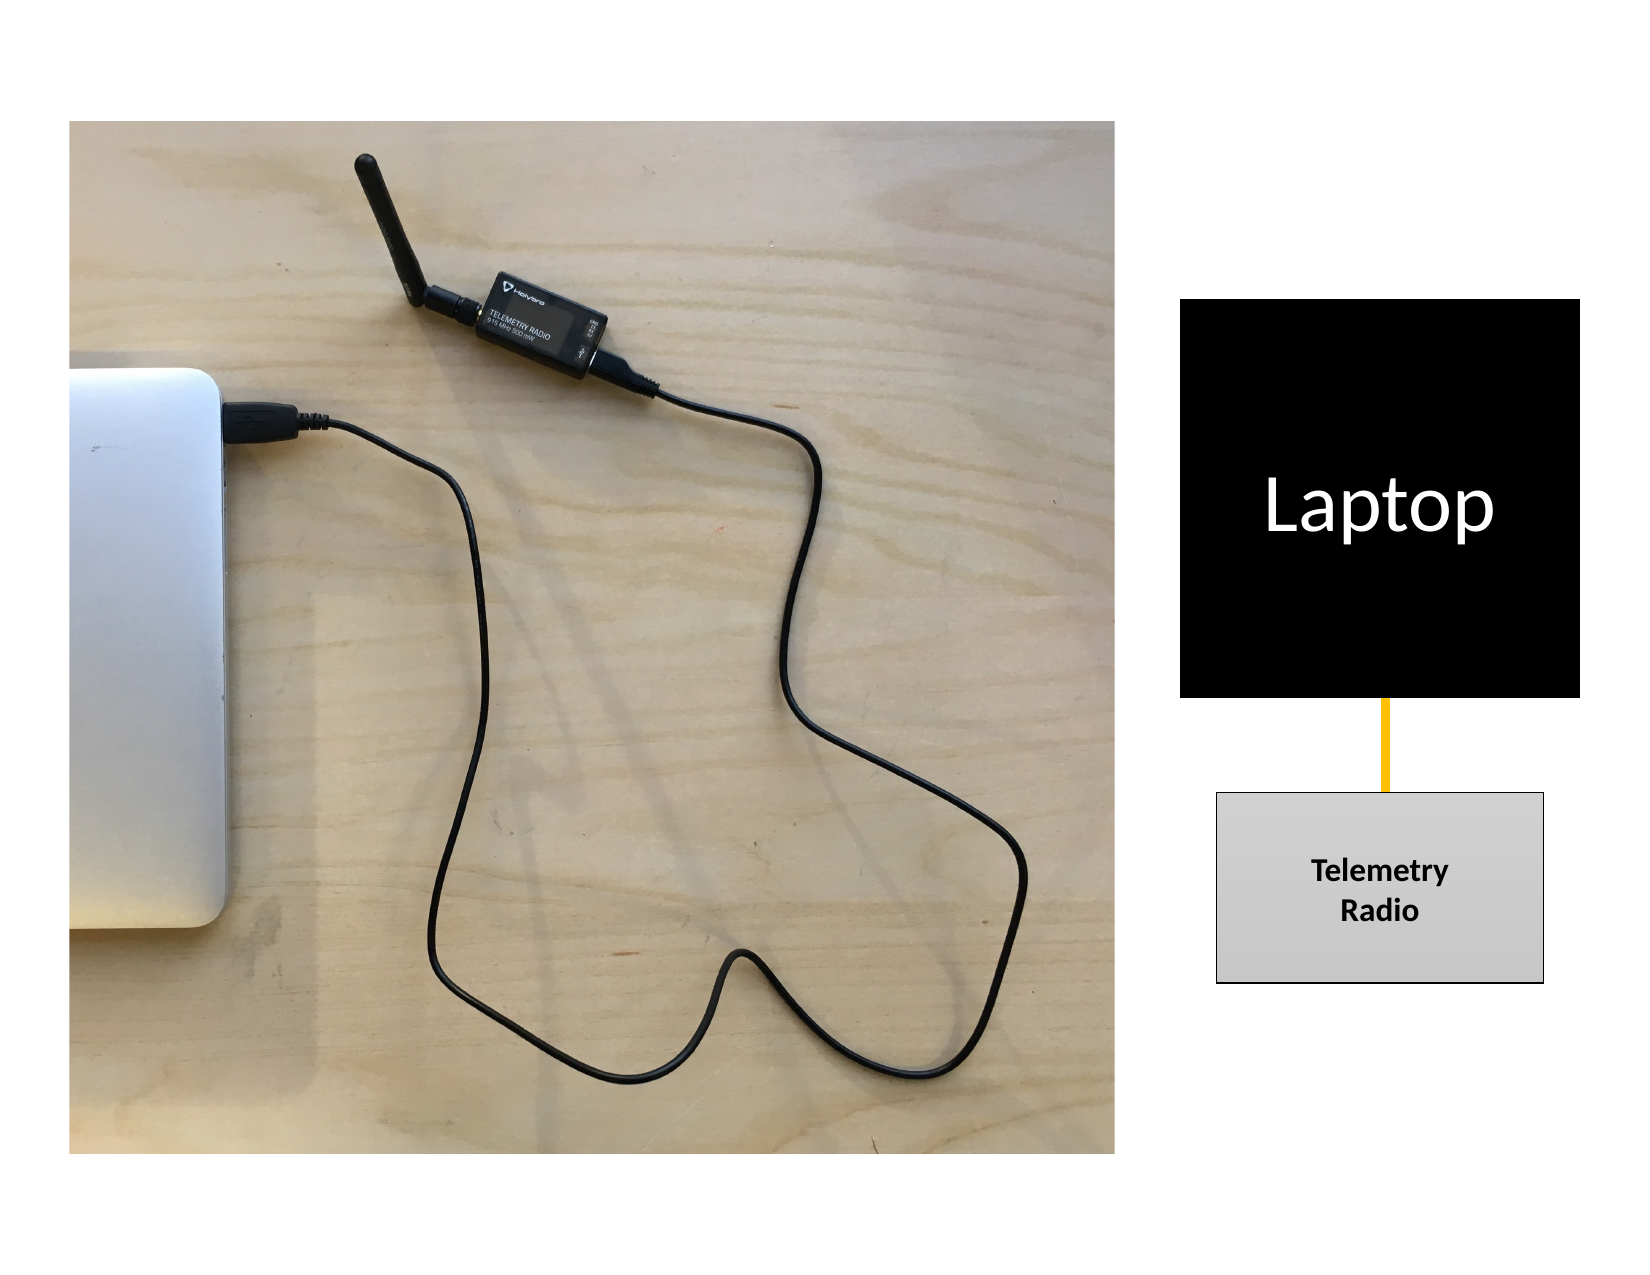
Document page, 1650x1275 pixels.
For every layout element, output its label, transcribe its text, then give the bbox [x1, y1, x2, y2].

text_box Telemetry Radio [1216, 792, 1544, 984]
text_box Laptop [1180, 299, 1580, 698]
picture [69, 121, 1115, 1154]
